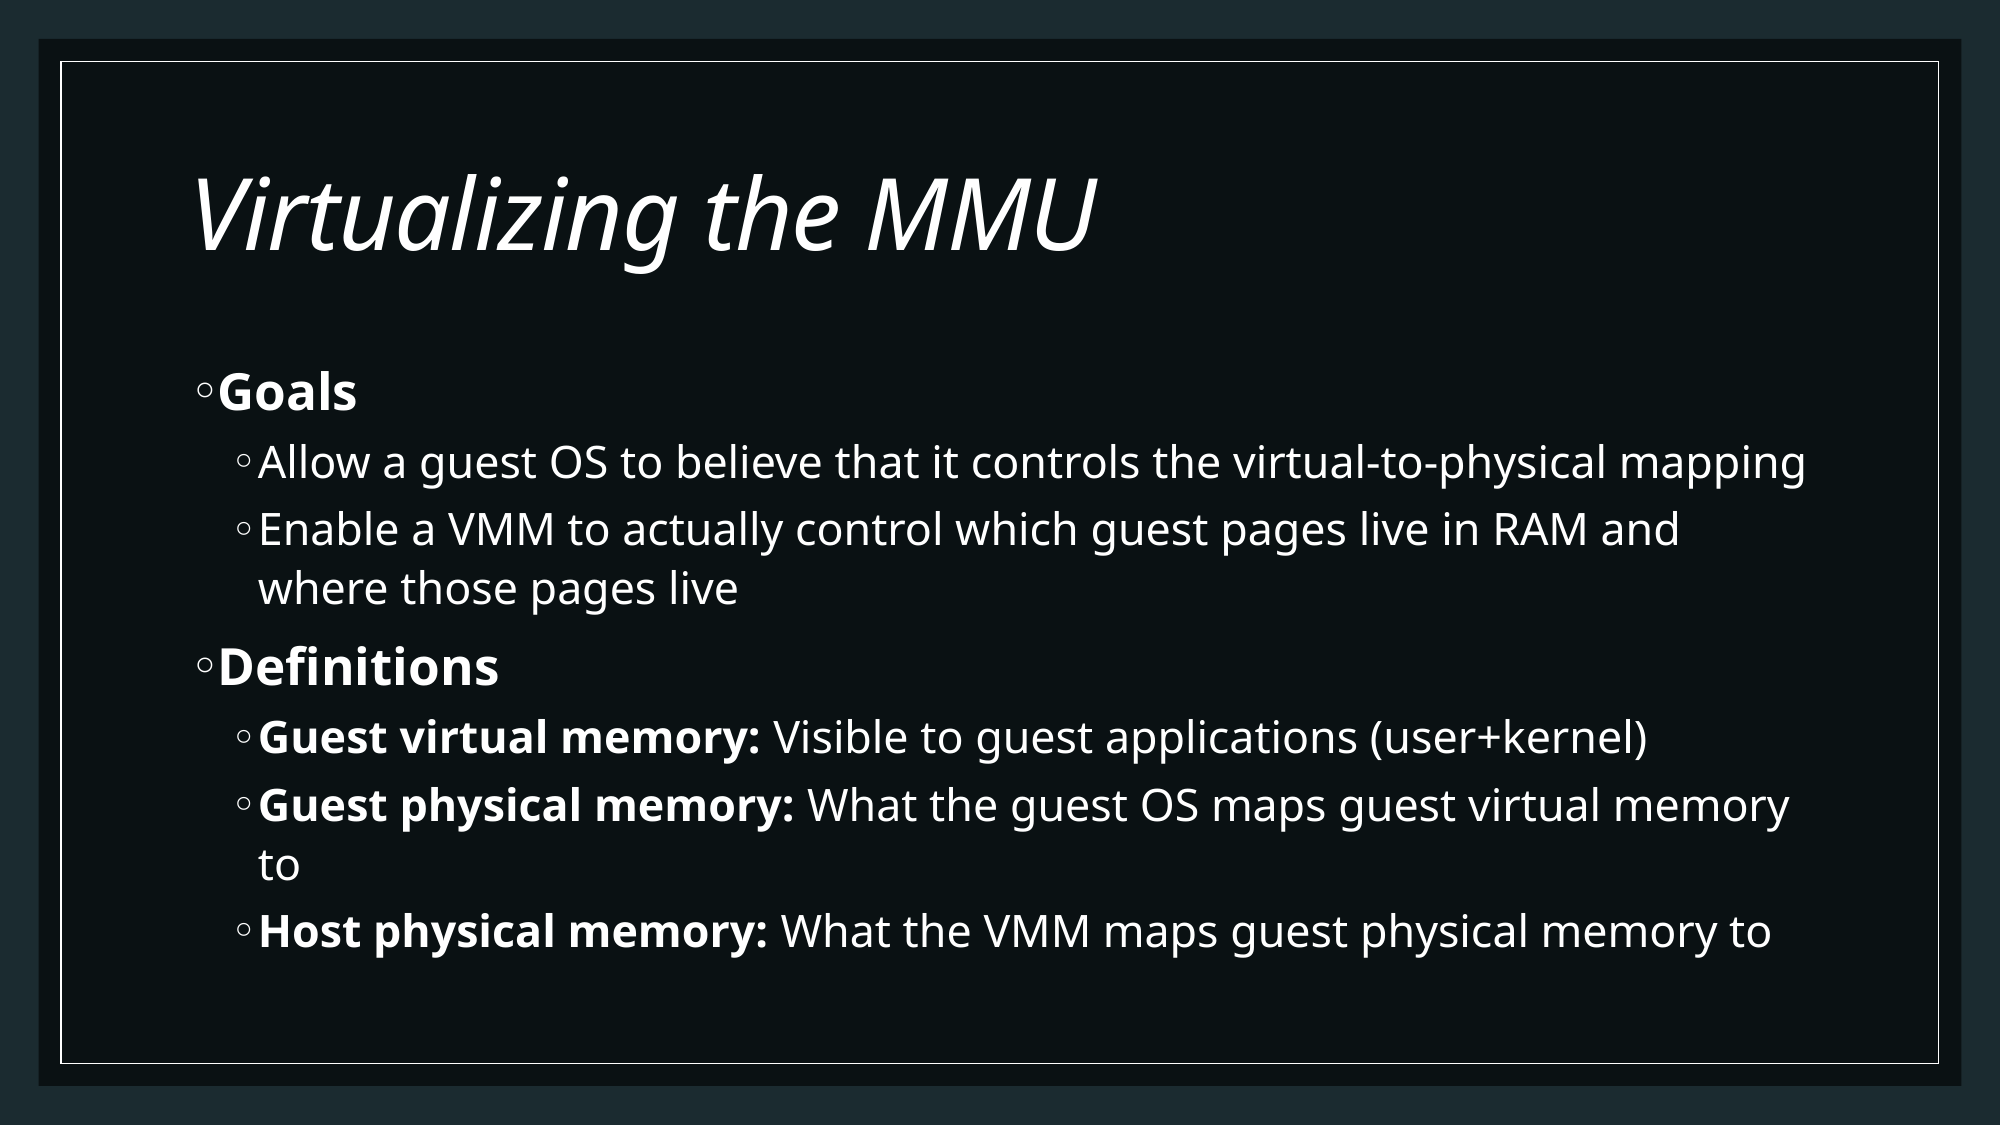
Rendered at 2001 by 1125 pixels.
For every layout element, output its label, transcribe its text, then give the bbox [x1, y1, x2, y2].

title Virtualizing the MMU [174, 105, 1825, 331]
list Goals Allow a guest OS to believe that it controls the virtual-to-physical mapping Enable a VMM to actually control which guest pages live in RAM and where those pages live Definitions Guest virtual memory: Visible to guest applications (user+kernel) Guest physical memory: What the guest OS maps guest virtual memory to Host physical memory: What the VMM maps guest physical memory to [174, 345, 1825, 977]
